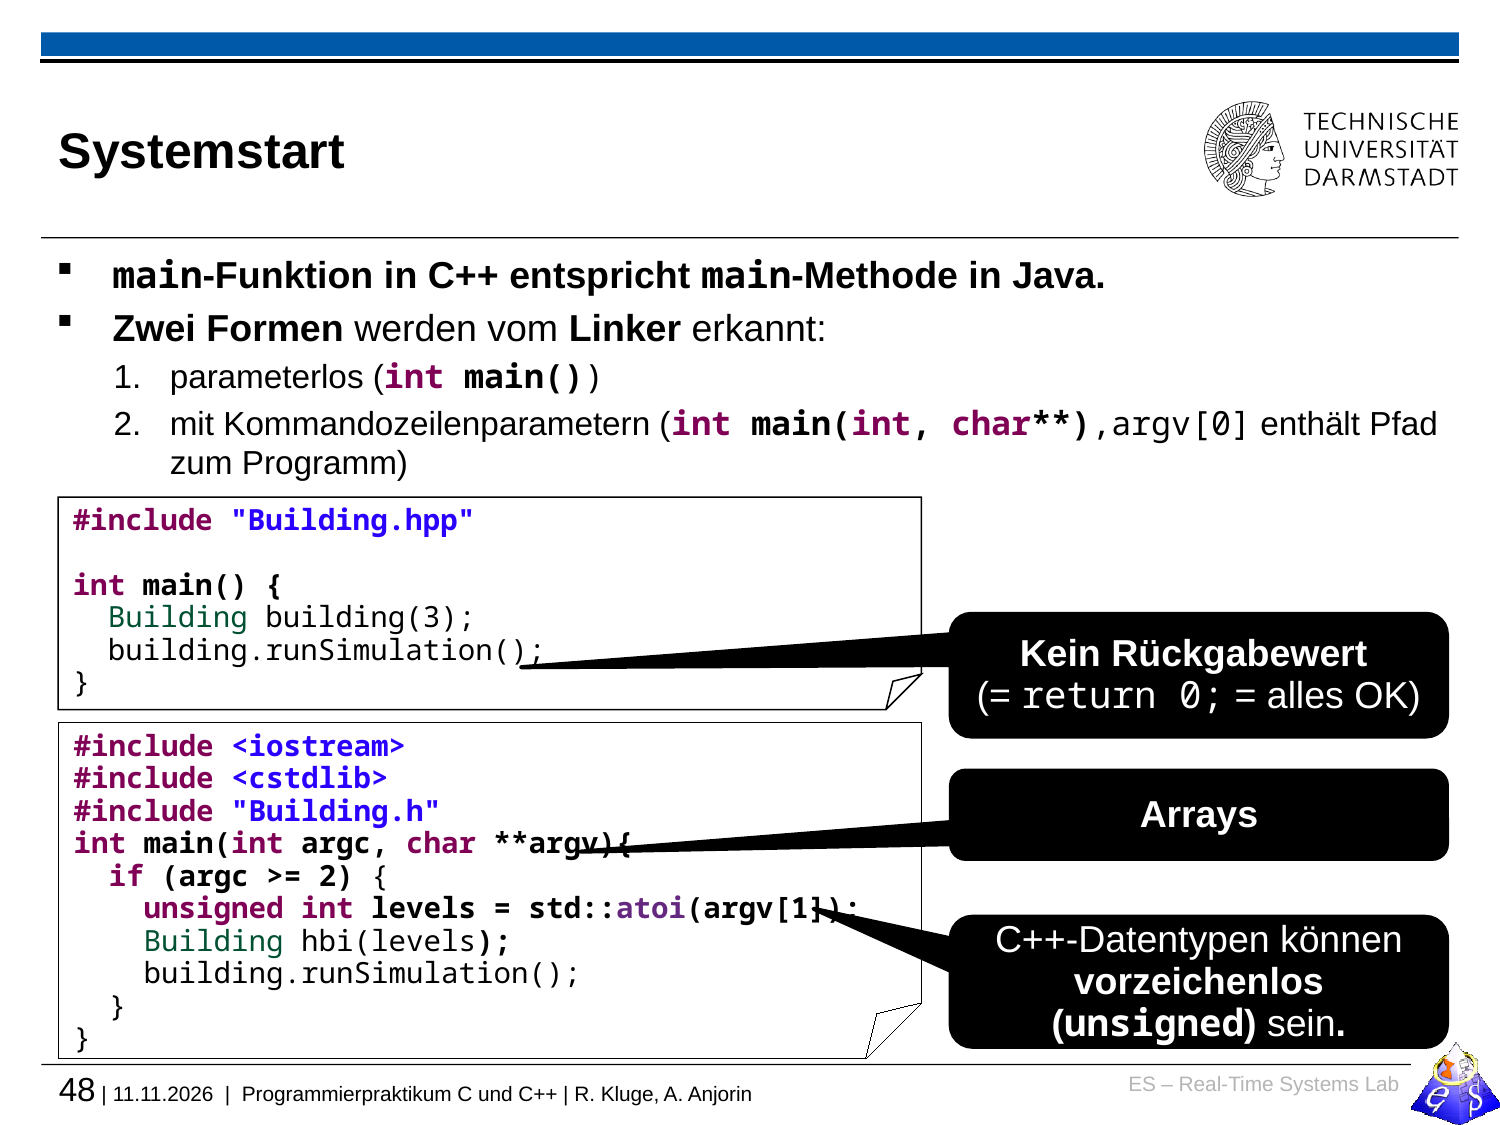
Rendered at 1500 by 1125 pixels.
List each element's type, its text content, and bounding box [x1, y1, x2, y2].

text_box #include "Building.hpp" int main() { Building building(3); building.runSimulation(); } [58, 497, 922, 710]
picture [1187, 84, 1483, 214]
text_box #include <iostream> #include <cstdlib> #include "Building.h" int main(int argc, char **argv){ if (argc >= 2) { unsigned int levels = std::atoi(argv[1]); Building hbi(levels); building.runSimulation(); } } [58, 722, 922, 1059]
text_box C++-Datentypen können vorzeichenlos (unsigned) sein. [811, 906, 1450, 1049]
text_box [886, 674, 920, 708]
title Systemstart [58, 80, 1187, 218]
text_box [865, 1003, 920, 1058]
text_box Arrays [578, 768, 1450, 861]
text_box Kein Rückgabewert (= return 0; = alles OK) [519, 611, 1450, 739]
picture [1411, 1041, 1500, 1125]
list main-Funktion in C++ entspricht main-Methode in Java. Zwei Formen werden vom Linker erkannt: parameterlos (int main()) mit Kommandozeilenparametern (int main(int, char**),argv[0] enthält Pfad zum Programm) [41, 243, 1459, 492]
